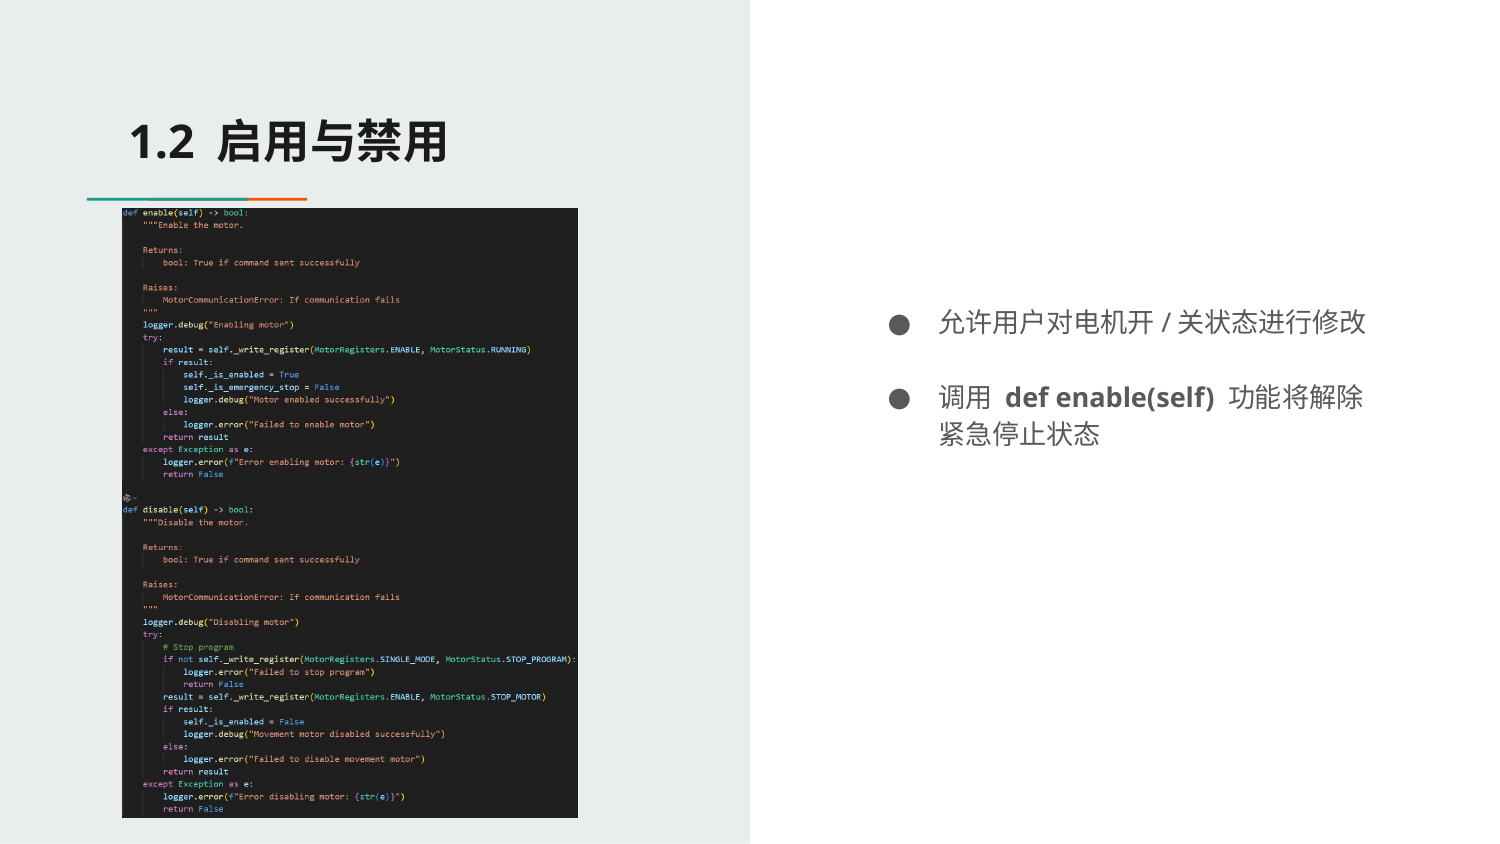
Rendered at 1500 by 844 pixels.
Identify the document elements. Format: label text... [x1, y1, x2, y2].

list 允许用户对电机开/关状态进行修改 调用 def enable(self) 功能将解除紧急停止状态 [848, 286, 1403, 550]
picture [122, 208, 578, 818]
title 1.2 启用与禁用 [113, 96, 470, 186]
